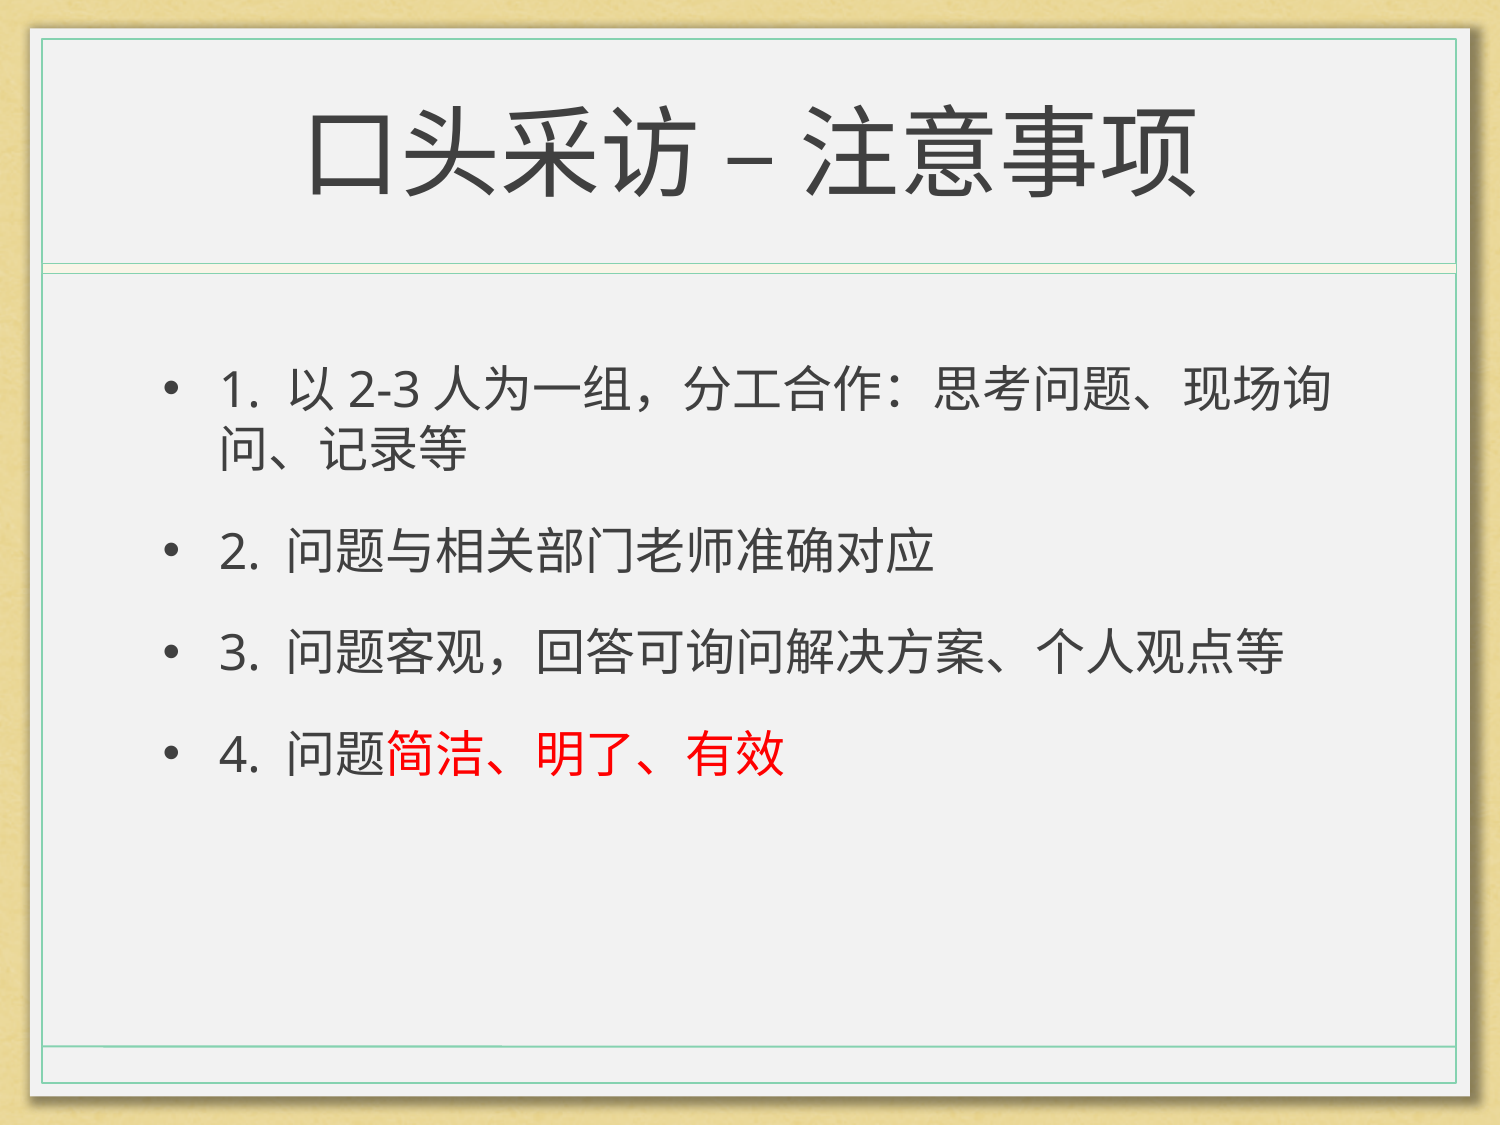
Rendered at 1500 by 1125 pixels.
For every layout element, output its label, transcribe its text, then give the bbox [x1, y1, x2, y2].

title 口头采访 – 注意事项 [147, 40, 1353, 260]
list 1. 以2-3人为一组，分工合作：思考问题、现场询问、记录等 2. 问题与相关部门老师准确对应 3. 问题客观，回答可询问解决方案、个人观点等 4. 问题简洁、明了、有效 [147, 350, 1353, 995]
